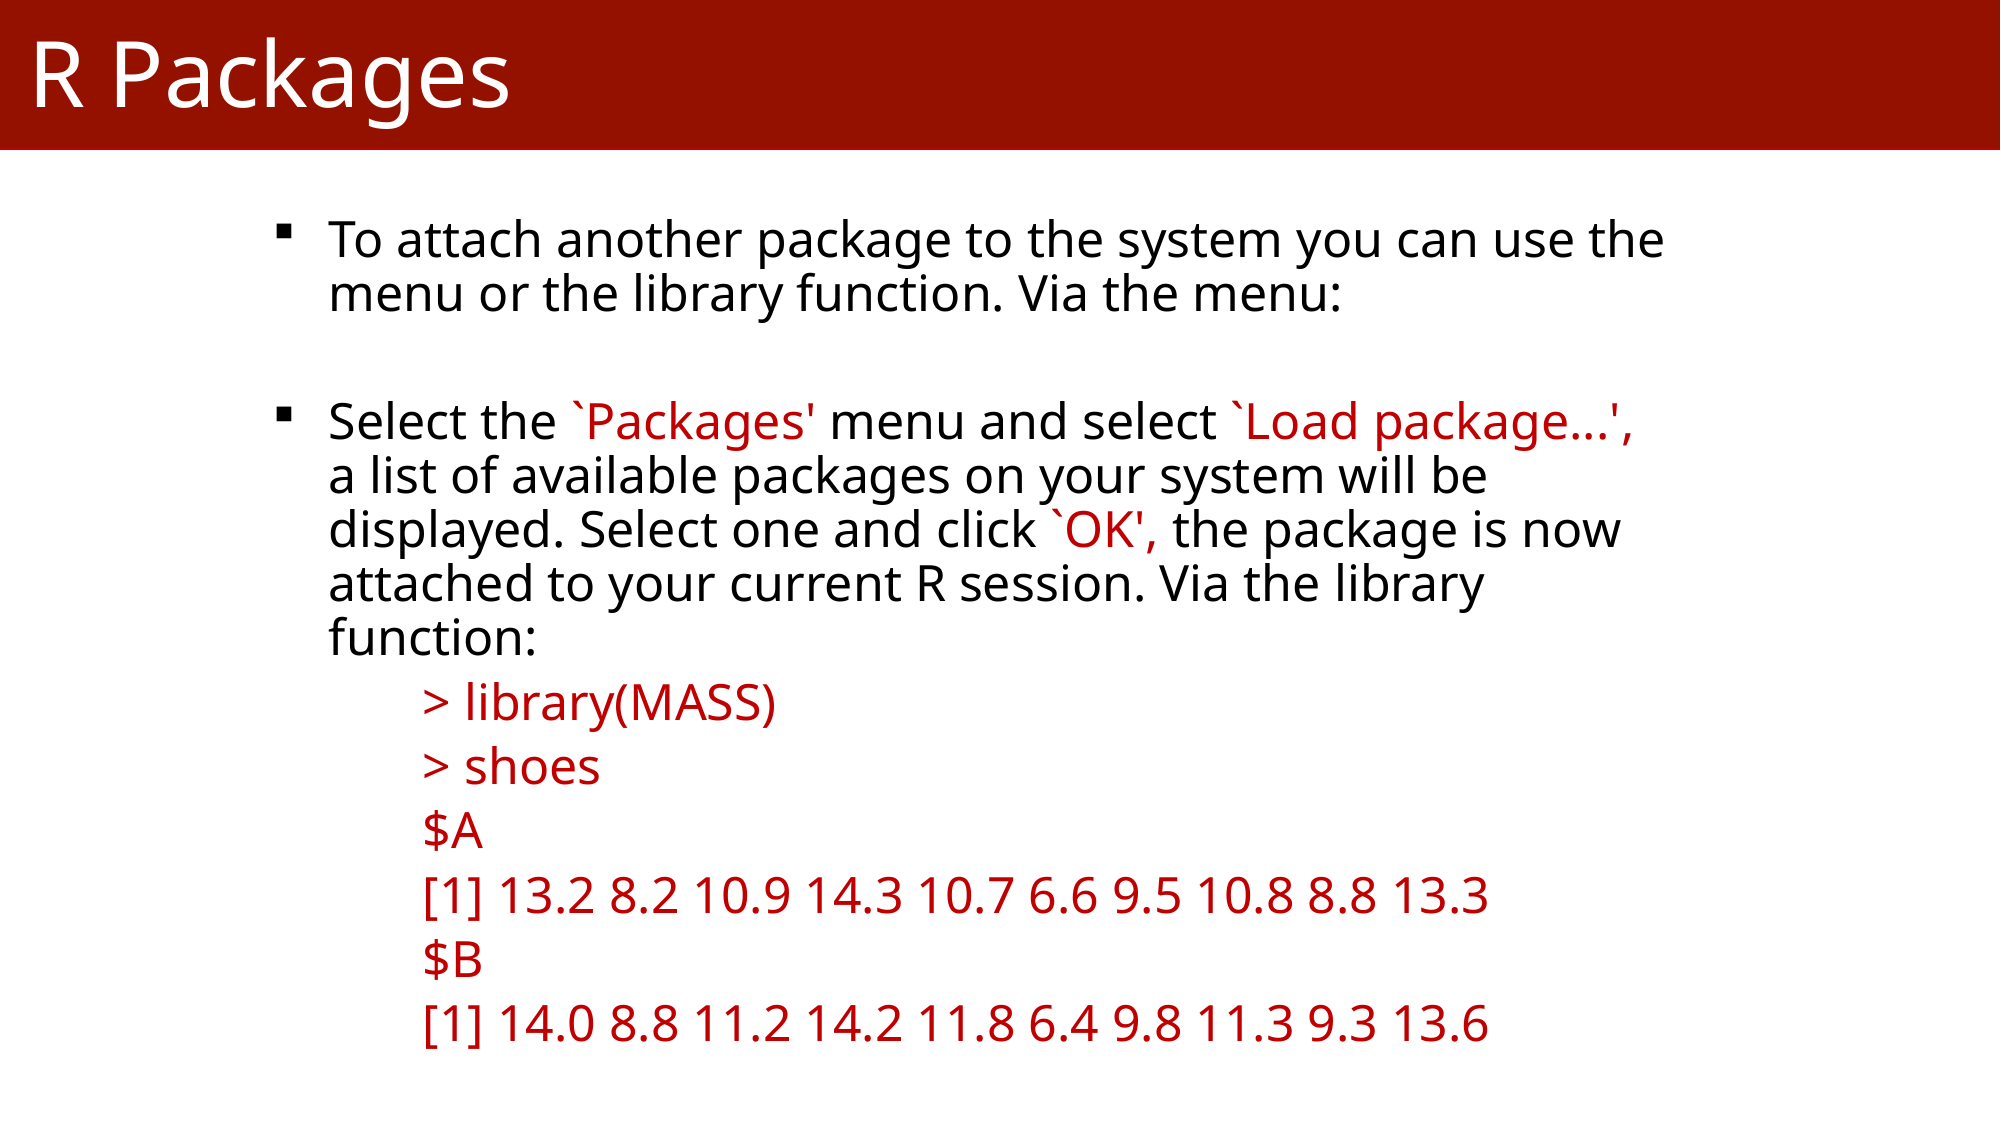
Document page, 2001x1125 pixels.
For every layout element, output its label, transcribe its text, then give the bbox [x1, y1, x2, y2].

text_box [0, 0, 2000, 150]
subtitle To attach another package to the system you can use the menu or the library function. Via the menu: Select the `Packages' menu and select `Load package...', a list of available packages on your system will be displayed. Select one and click `OK', the package is now attached to your current R session. Via the library function: > library(MASS) > shoes $A [1] 13.2 8.2 10.9 14.3 10.7 6.6 9.5 10.8 8.8 13.3 $B [1] 14.0 8.8 11.2 14.2 11.8 6.4 9.8 11.3 9.3 13.6 [182, 206, 1683, 861]
text_box R Packages [13, 8, 1158, 134]
